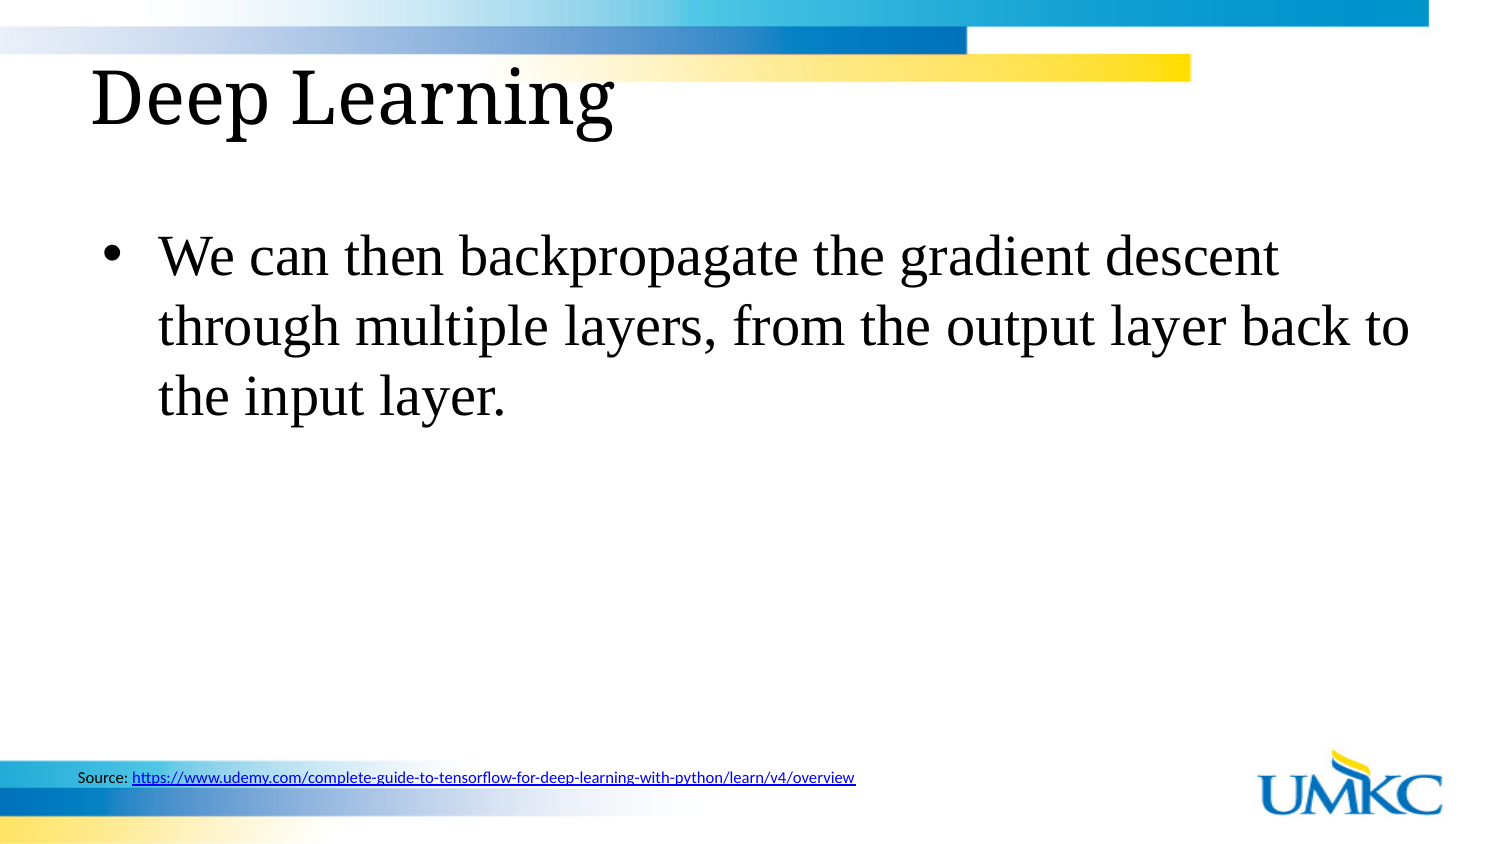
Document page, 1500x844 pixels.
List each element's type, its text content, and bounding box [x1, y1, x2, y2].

picture [0, 0, 1500, 844]
text_box Source: https://www.udemy.com/complete-guide-to-tensorflow-for-deep-learning-with-python/learn/v4/overview [63, 759, 1300, 794]
title Deep Learning [75, 34, 1425, 175]
text_box We can then backpropagate the gradient descent through multiple layers, from the output layer back to the input layer. [88, 209, 1475, 435]
